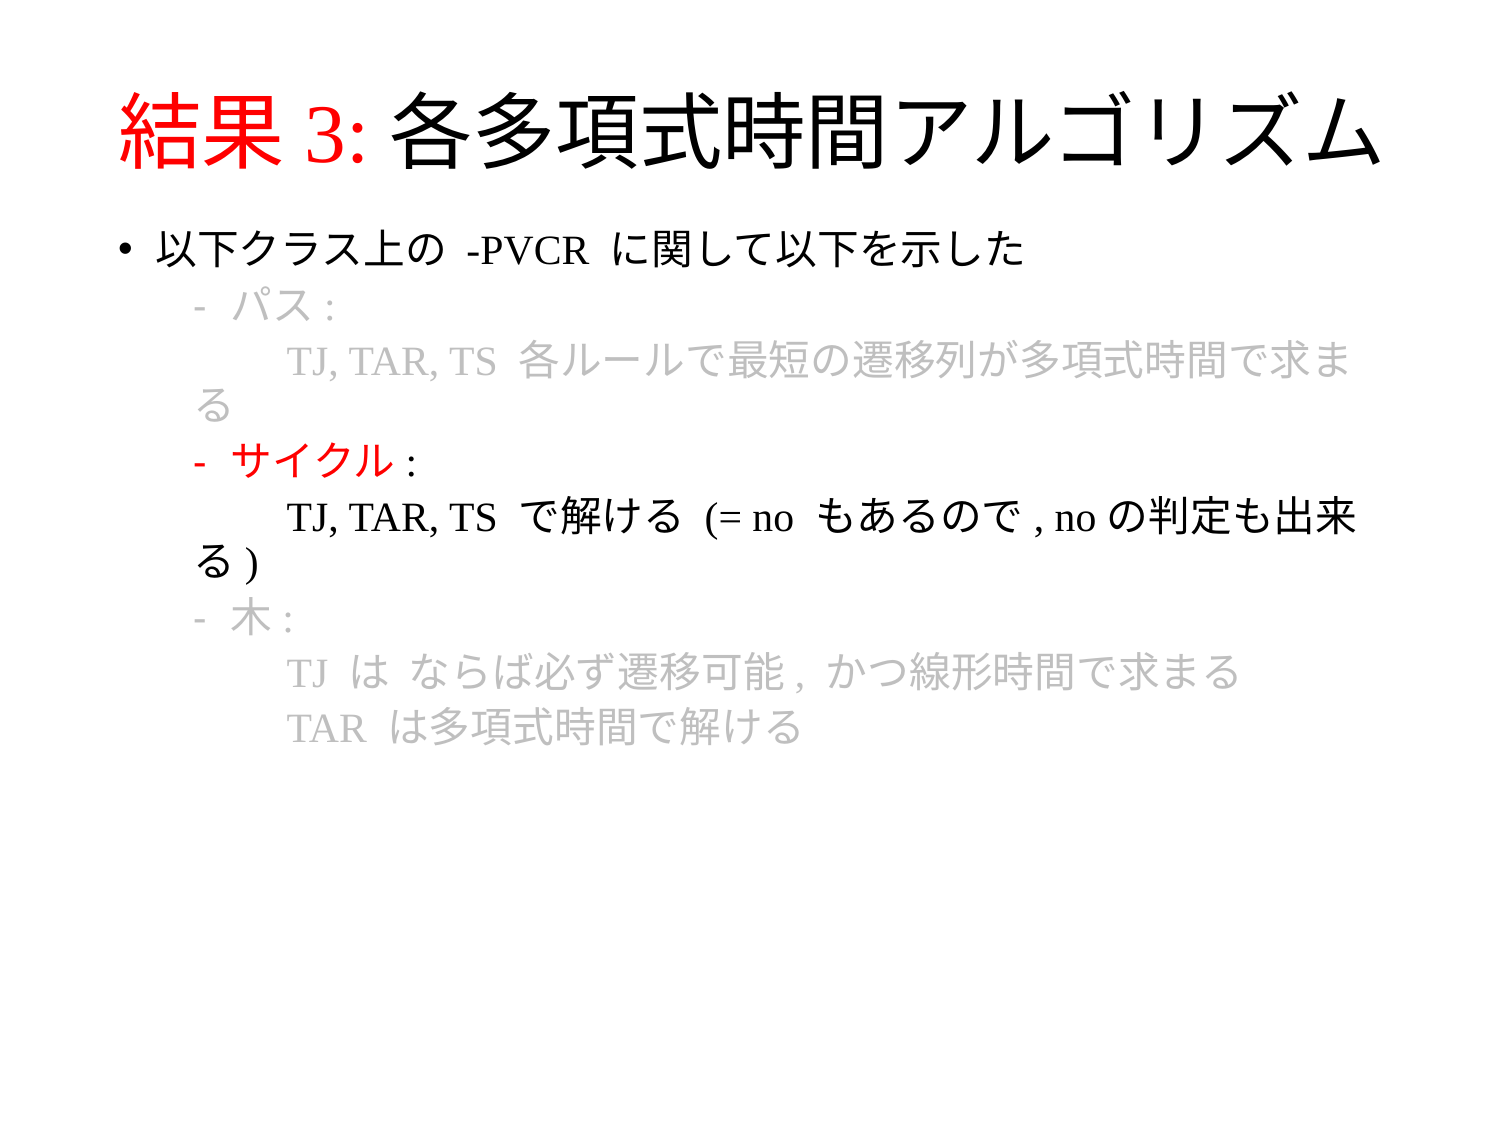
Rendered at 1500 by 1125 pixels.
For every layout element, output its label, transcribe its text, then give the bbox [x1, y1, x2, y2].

title 結果3:各多項式時間アルゴリズム [103, 59, 1416, 211]
